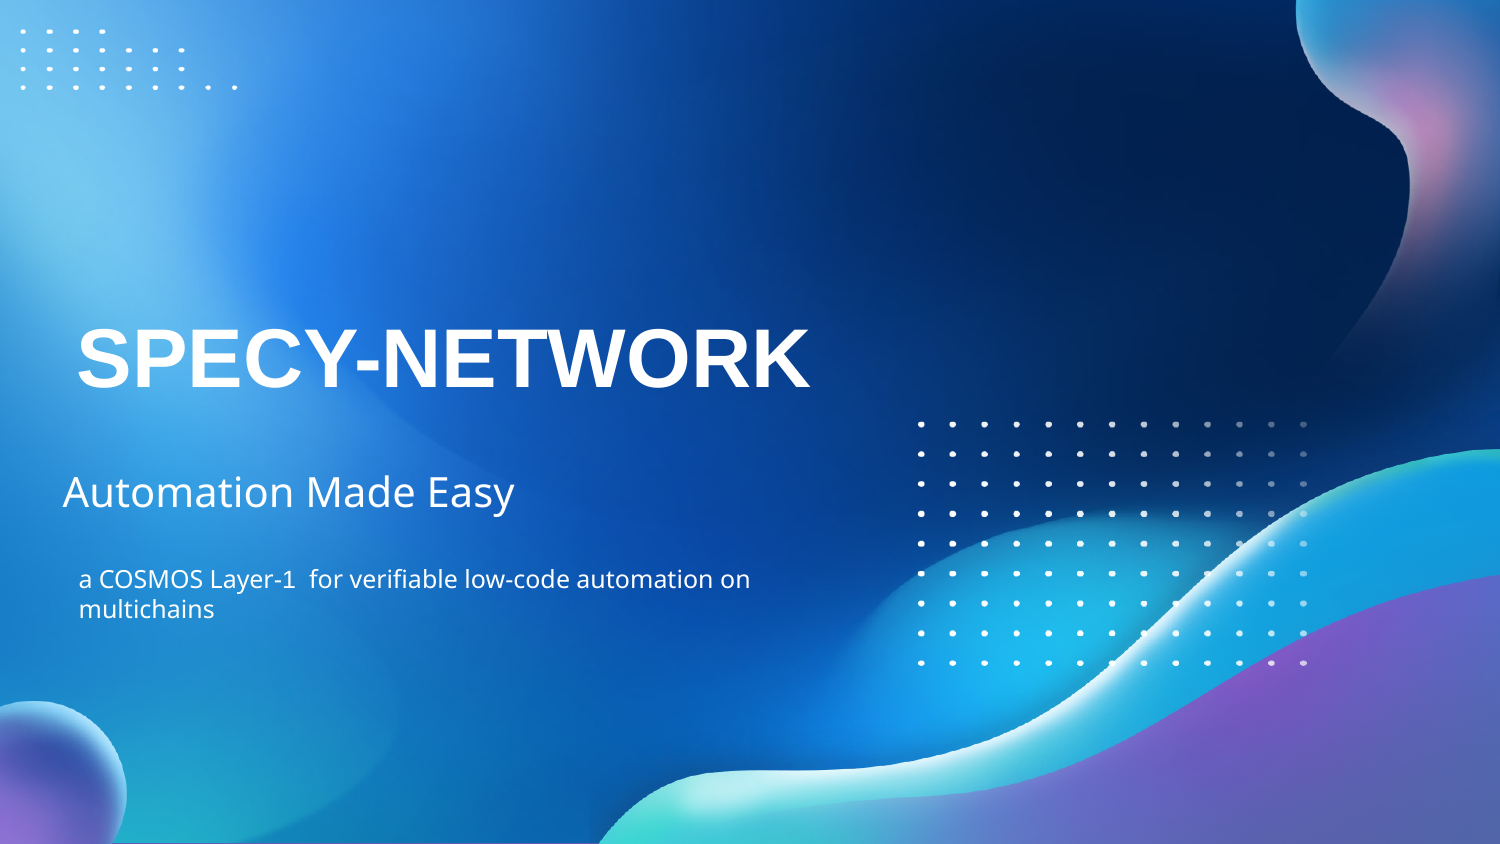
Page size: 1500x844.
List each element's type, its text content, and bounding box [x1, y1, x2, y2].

text_box a COSMOS Layer-1 for verifiable low-code automation on multichains [63, 556, 864, 631]
picture [0, 0, 1500, 844]
text_box Automation Made Easy [48, 458, 530, 524]
subtitle SPECY-NETWORK [51, 228, 834, 405]
